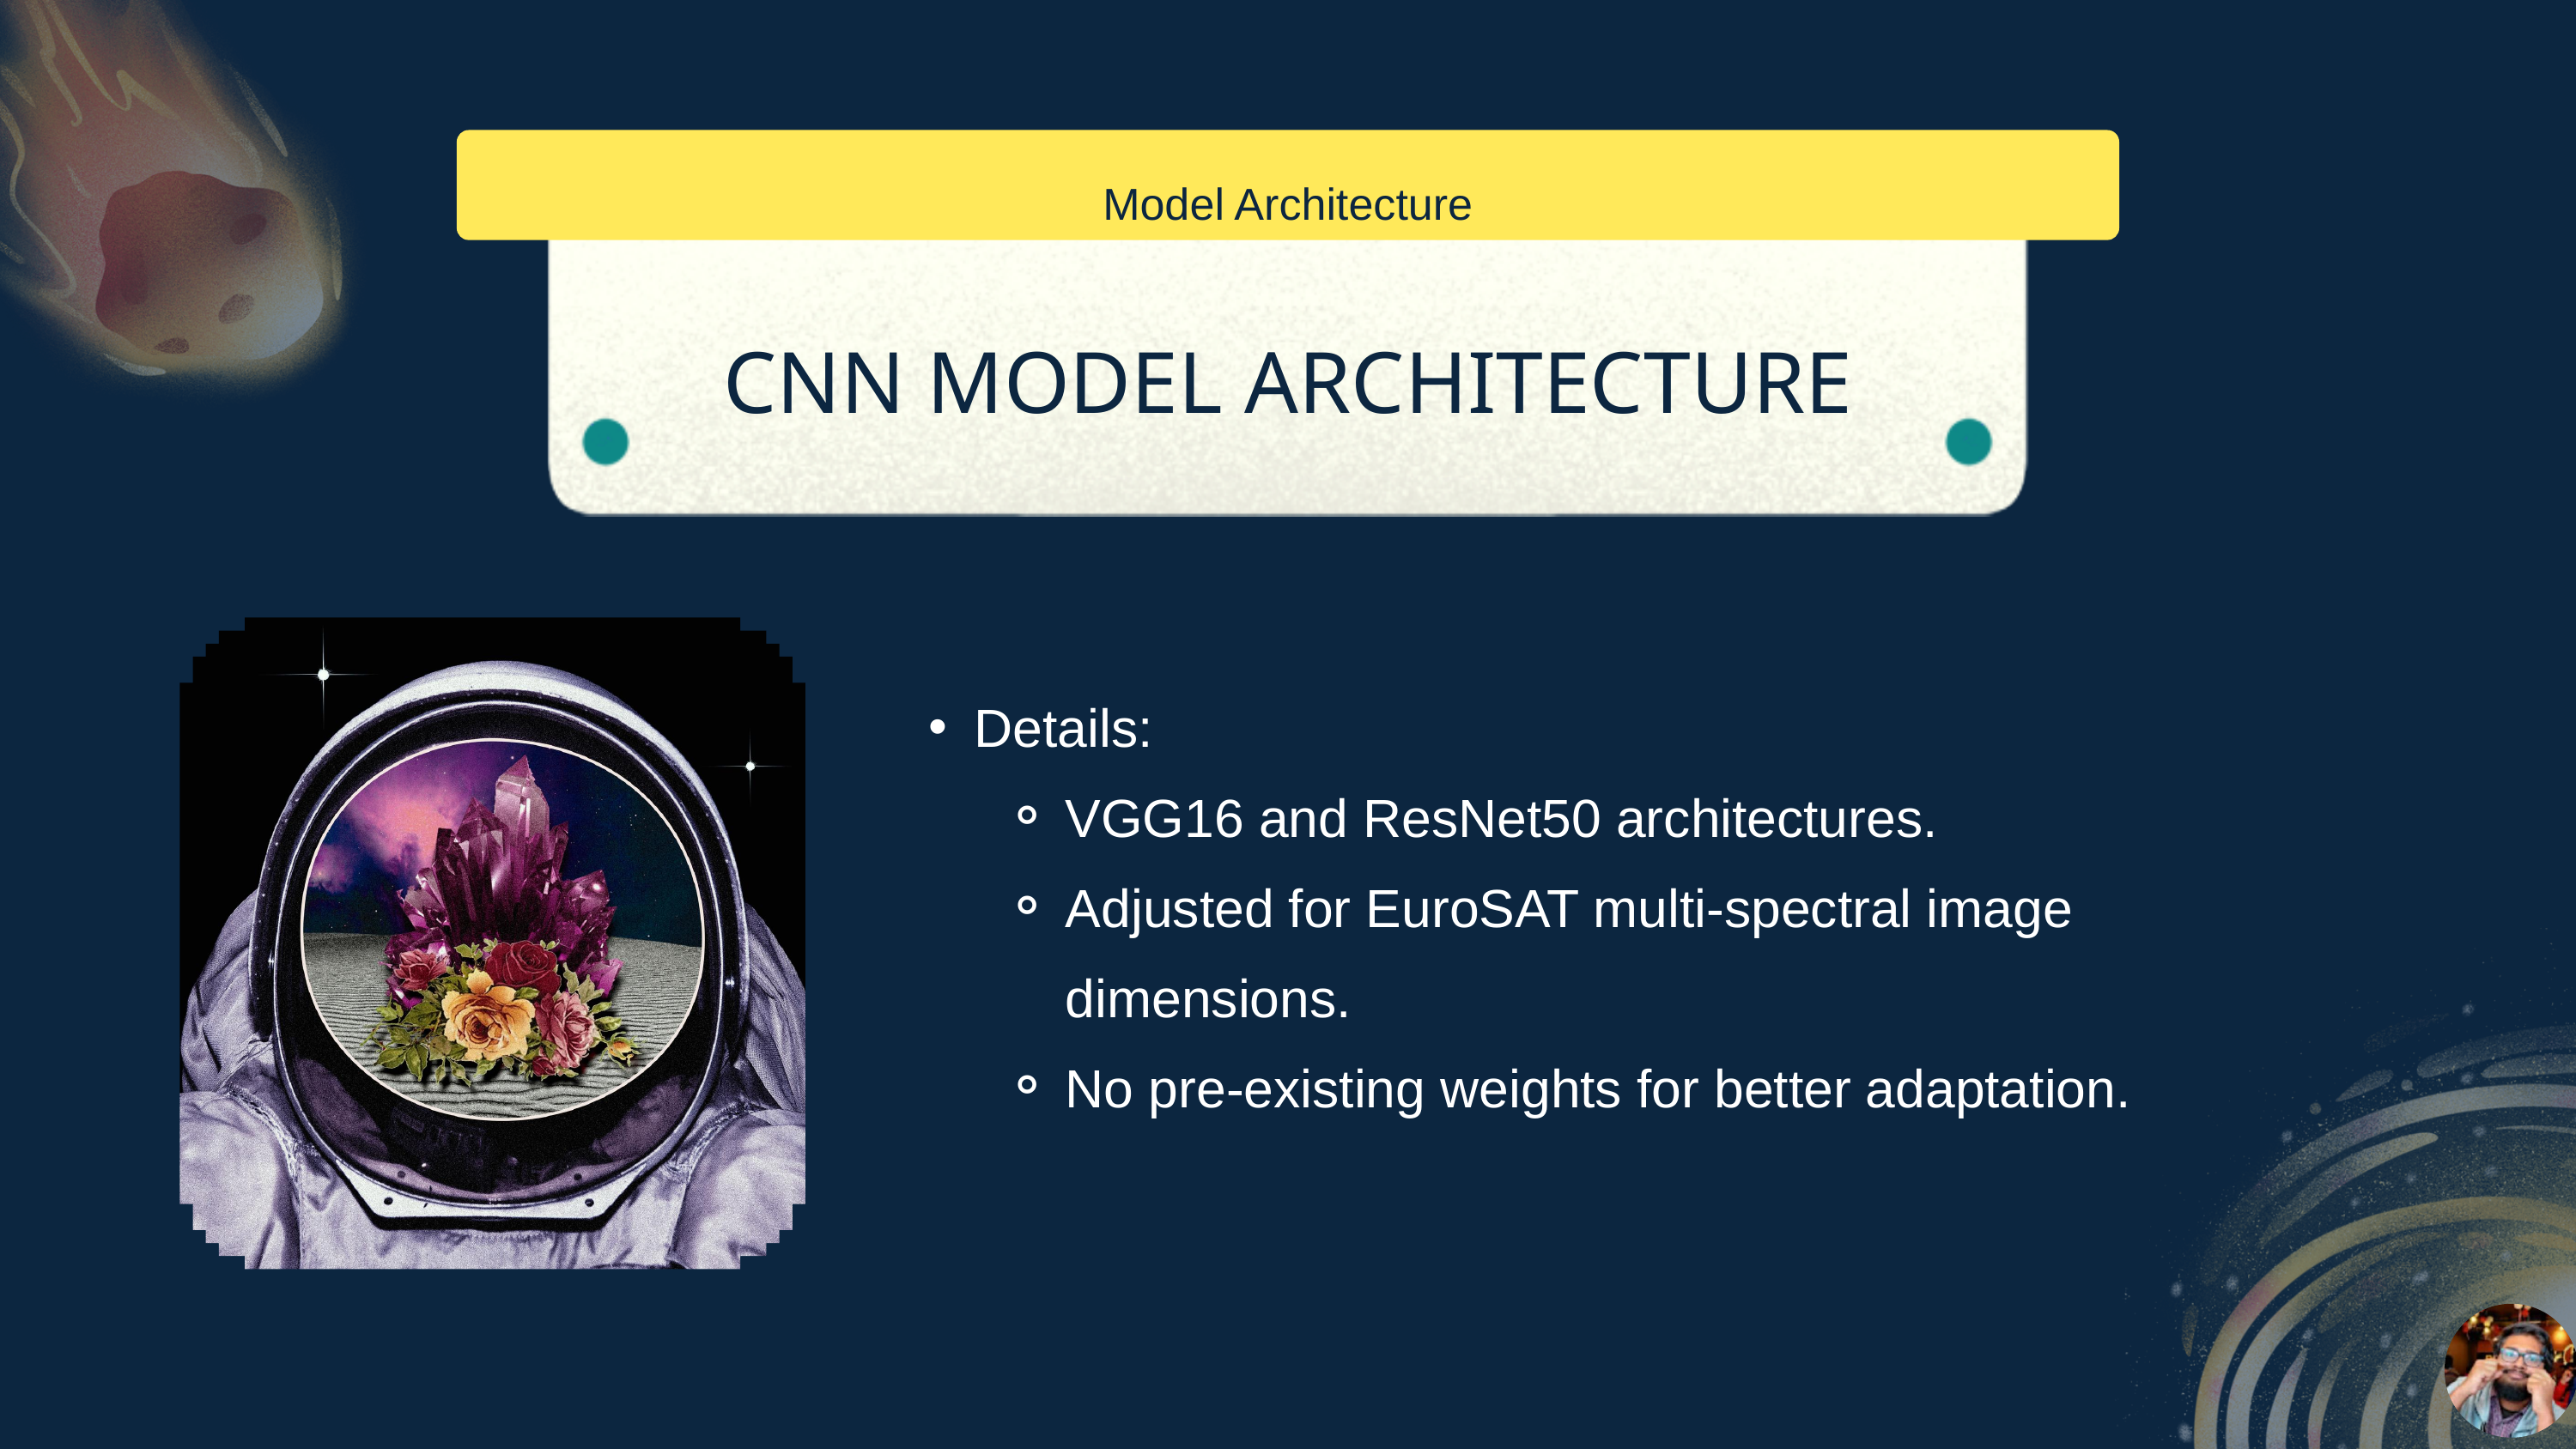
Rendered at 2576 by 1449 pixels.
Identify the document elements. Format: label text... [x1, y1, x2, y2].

text_box [2114, 927, 2576, 1449]
text_box CNN MODEL ARCHITECTURE [690, 325, 1886, 431]
text_box [179, 617, 806, 1270]
text_box Model Architecture [461, 250, 2115, 304]
text_box [547, 304, 2029, 517]
text_box [0, 0, 383, 418]
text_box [456, 130, 2120, 240]
text_box Details: VGG16 and ResNet50 architectures. Adjusted for EuroSAT multi-spectral image dimensions. No pre-existing weights for better adaptation. [883, 668, 2317, 1299]
text_box [2444, 1303, 2576, 1438]
